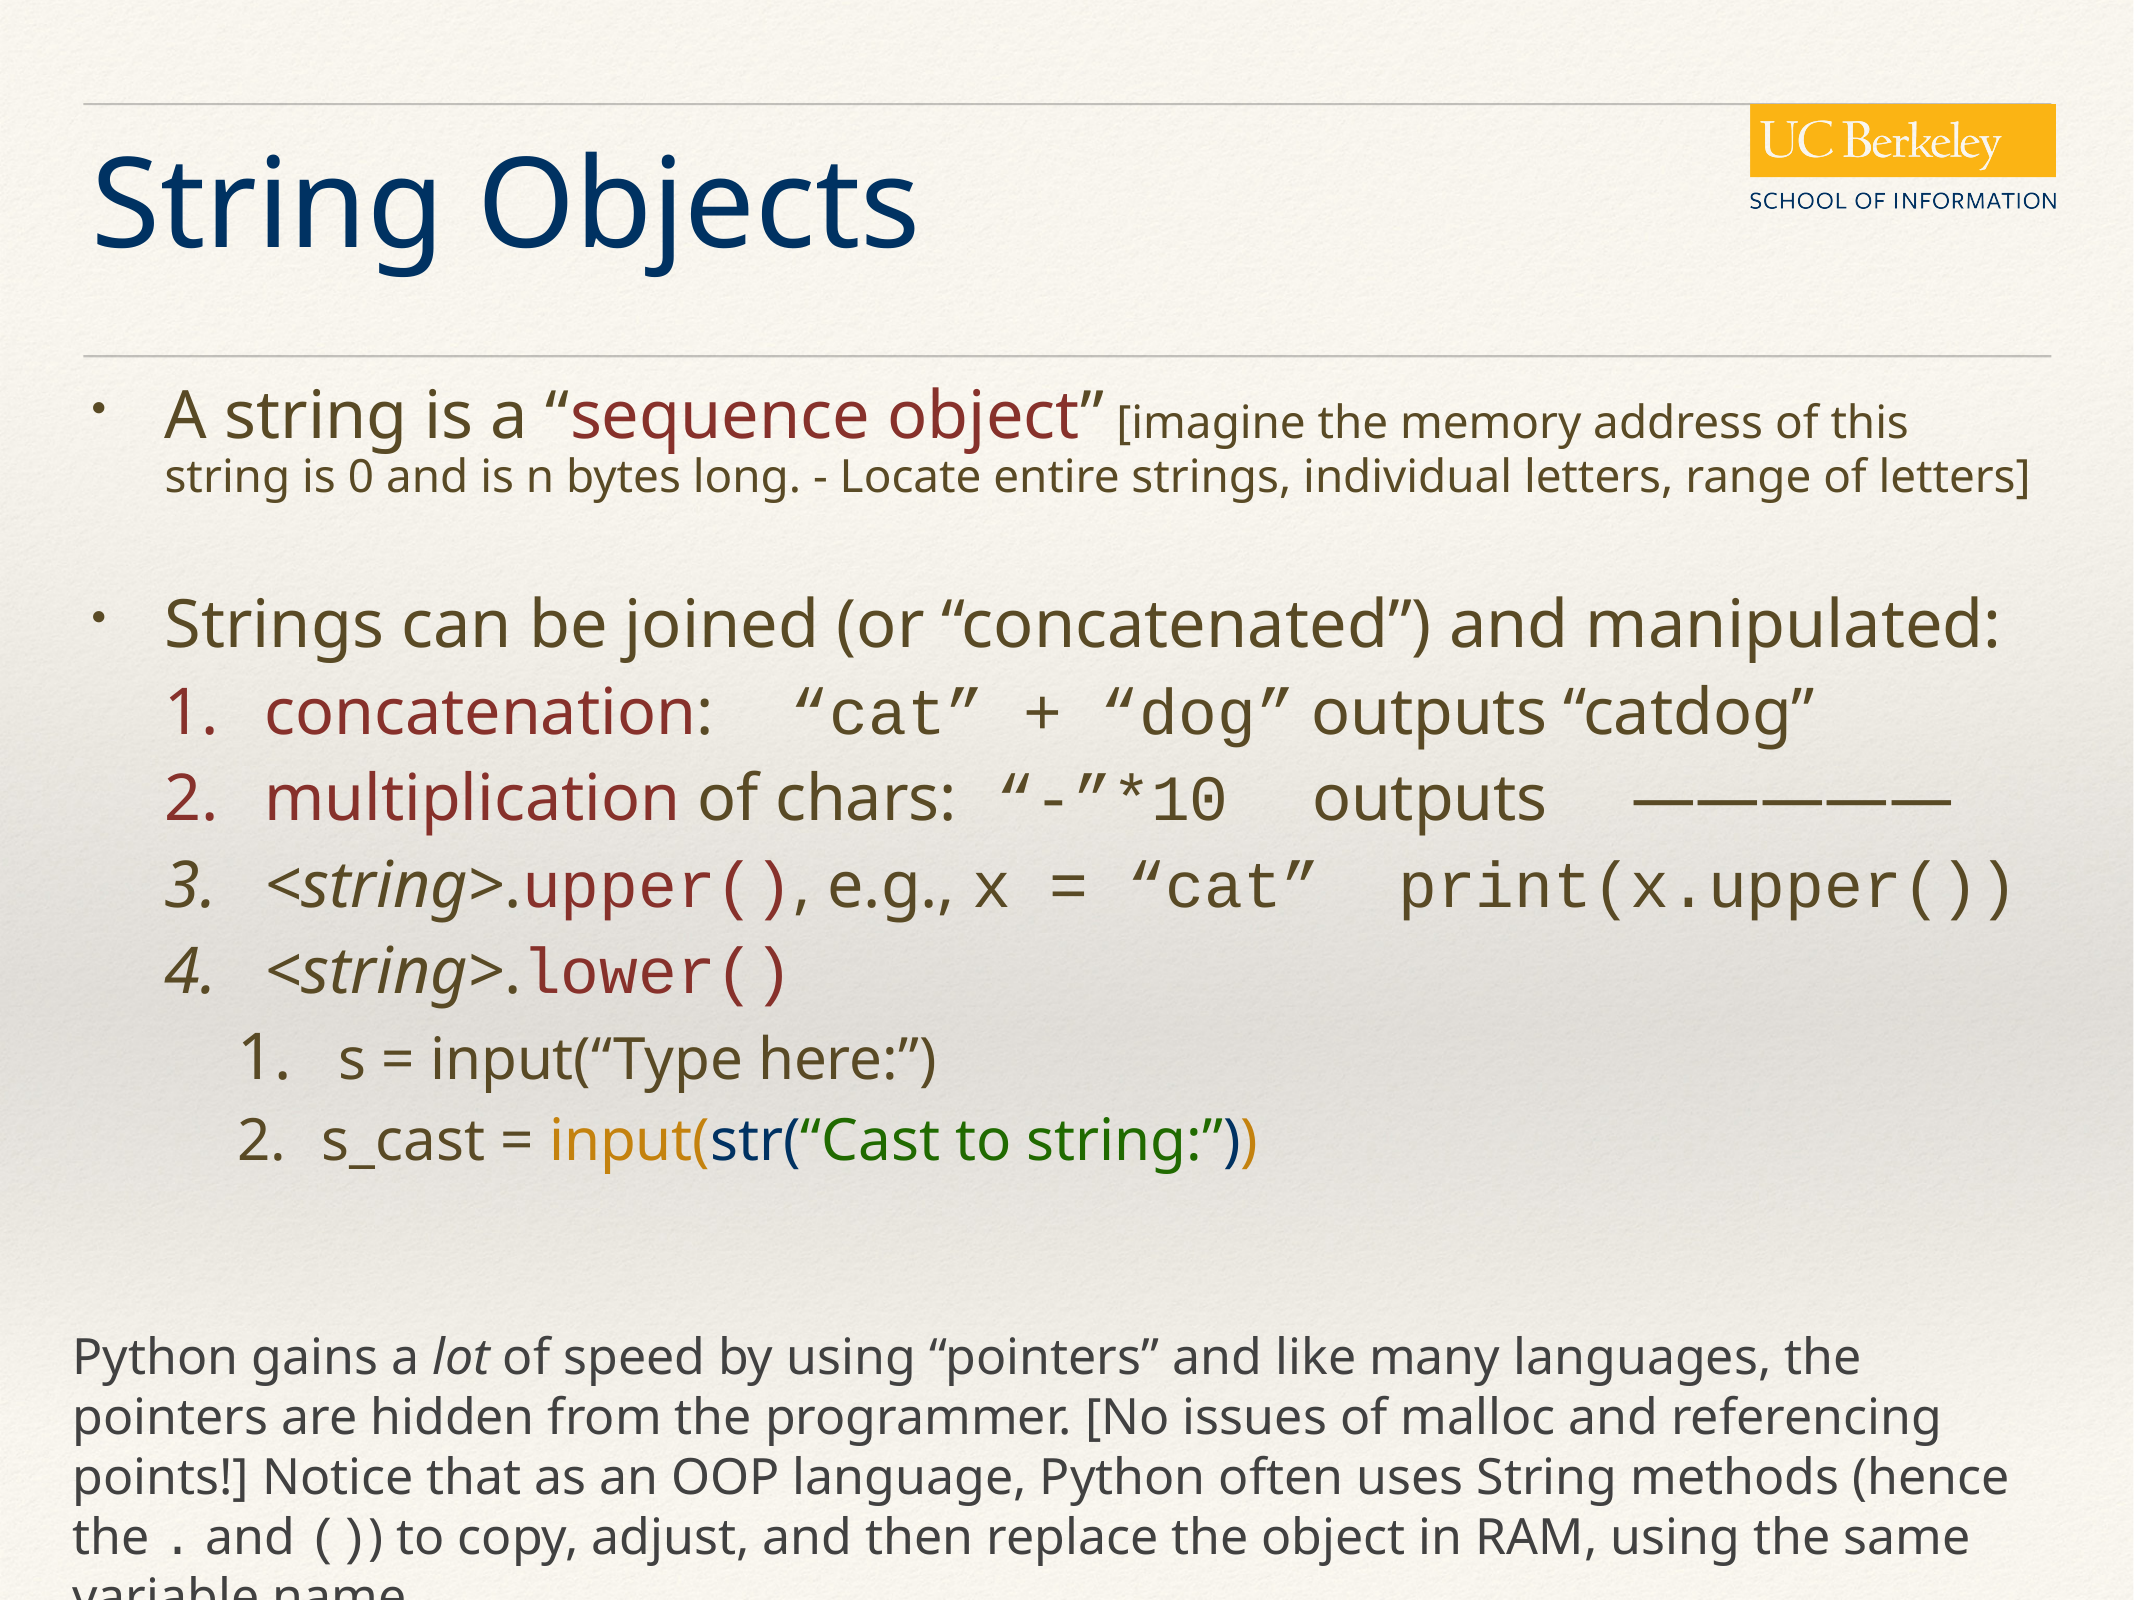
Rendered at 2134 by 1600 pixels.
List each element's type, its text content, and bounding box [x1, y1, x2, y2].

picture [0, 0, 2134, 1600]
title String Objects [82, 130, 2051, 299]
list A string is a “sequence object” [imagine the memory address of this string is 0 and is n bytes long. - Locate entire strings, individual letters, range of letters] Strings can be joined (or “concatenated”) and manipulated: concatenation: “cat” + “dog” outputs “catdog” multiplication of chars: “-”*10 outputs ————— <string>.upper(), e.g., x = “cat” print(x.upper()) <string>.lower() s = input(“Type here:”) s_cast = input(str(“Cast to string:”)) [82, 372, 2051, 1316]
text_box Python gains a lot of speed by using “pointers” and like many languages, the pointers are hidden from the programmer. [No issues of malloc and referencing points!] Notice that as an OOP language, Python often uses String methods (hence the . and ()) to copy, adjust, and then replace the object in RAM, using the same variable name. [64, 1316, 2070, 1600]
